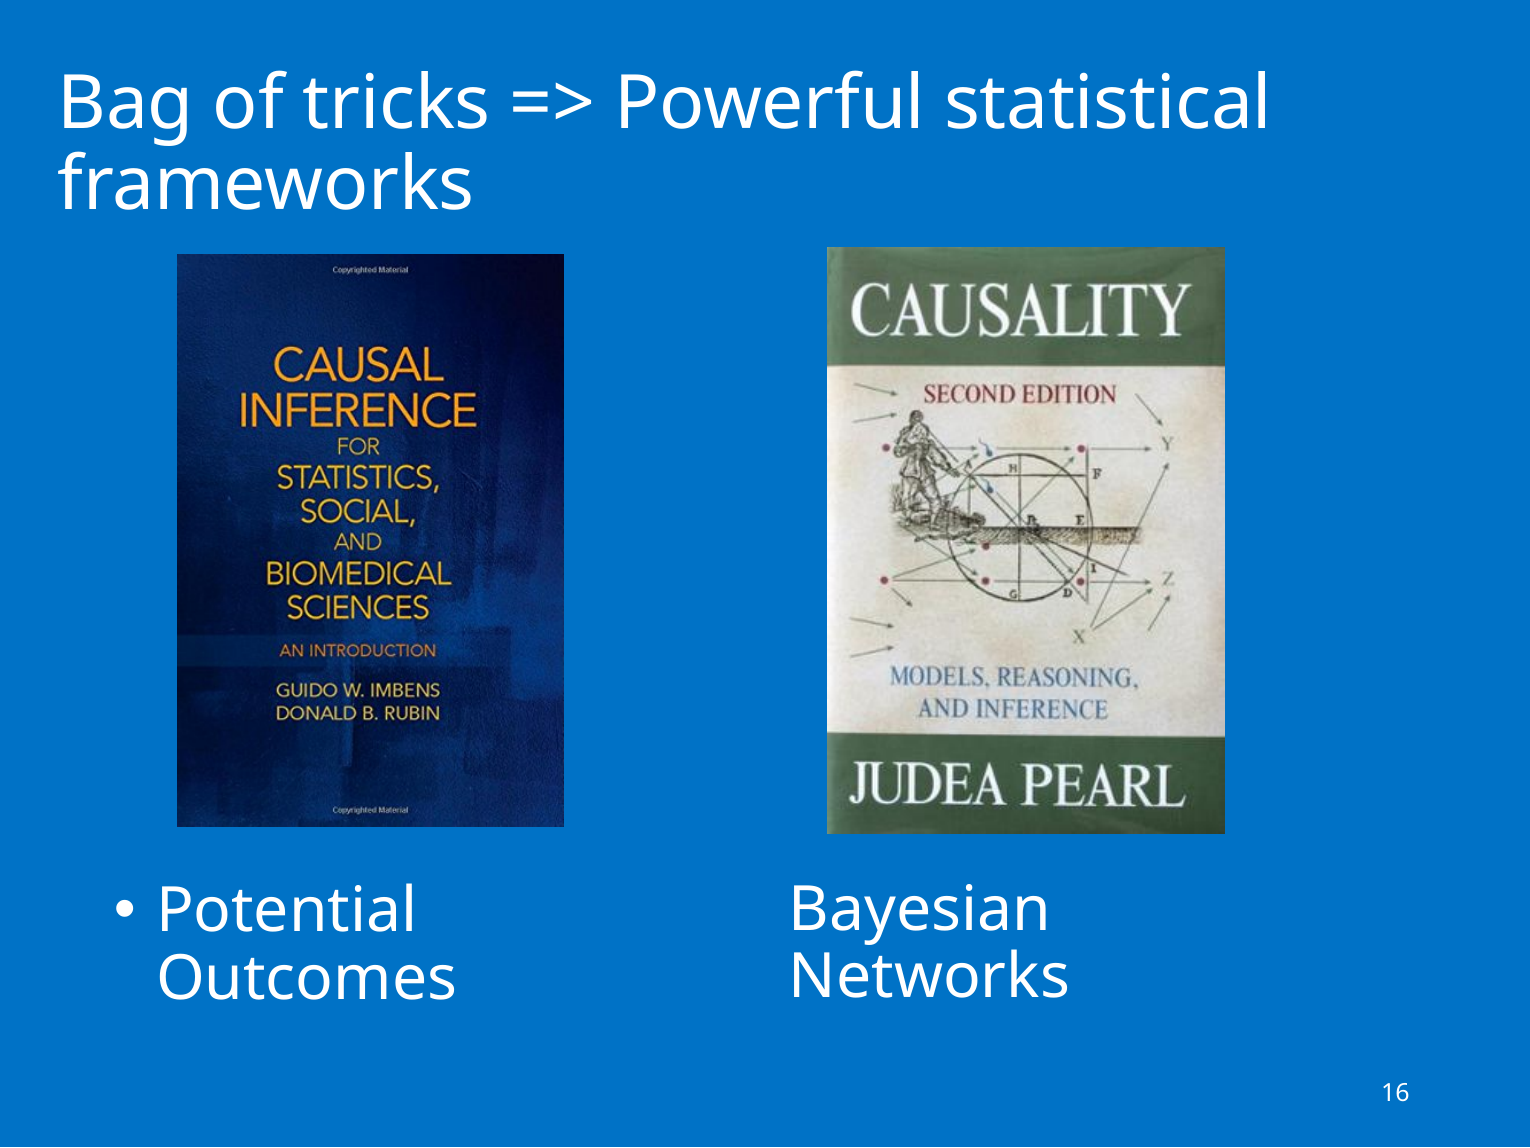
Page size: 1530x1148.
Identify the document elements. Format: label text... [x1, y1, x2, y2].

list Potential Outcomes [90, 862, 697, 962]
title Bag of tricks => Powerful statistical frameworks [33, 48, 1497, 199]
text_box Bayesian Networks [764, 861, 1372, 960]
picture [827, 247, 1225, 834]
picture [177, 254, 564, 827]
slide_number 16 [1080, 1063, 1425, 1125]
